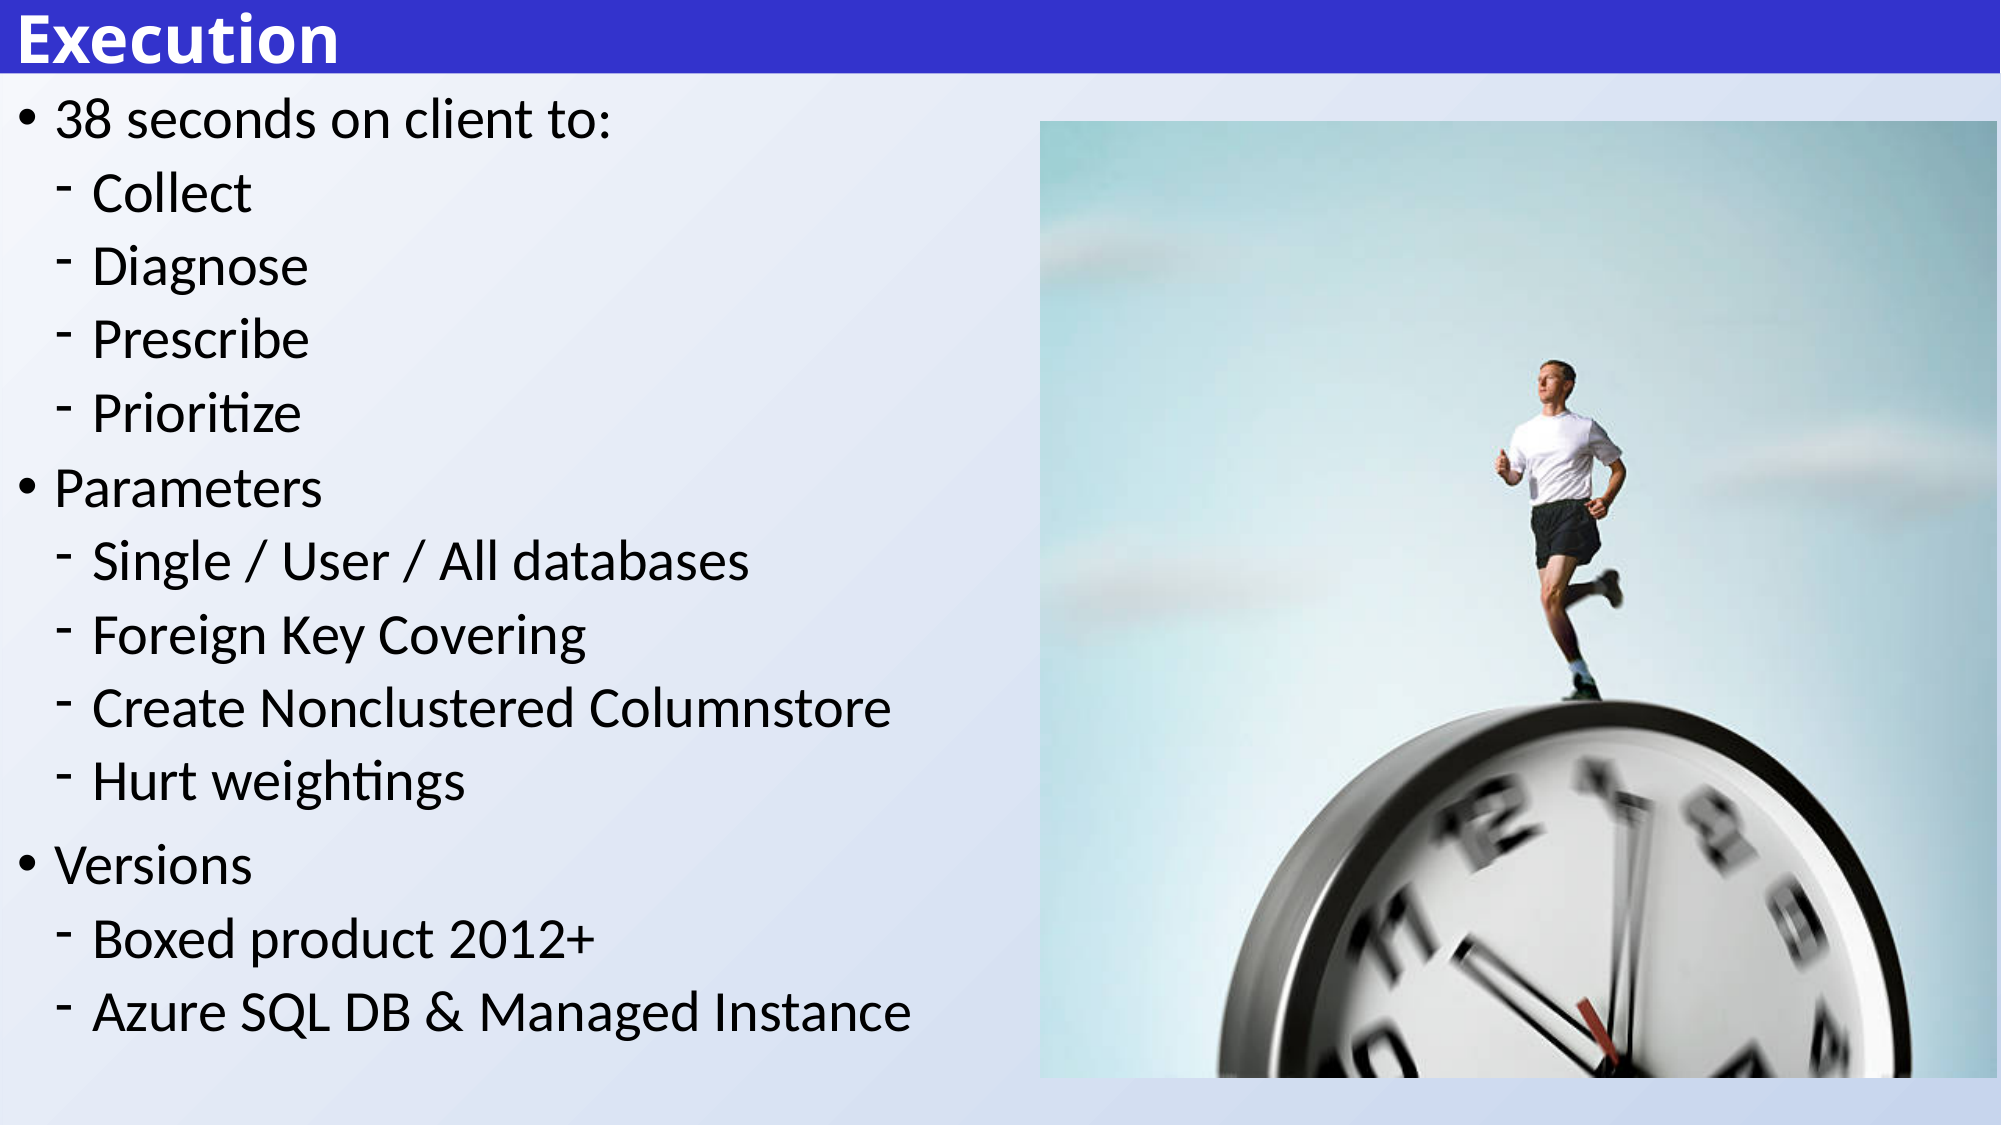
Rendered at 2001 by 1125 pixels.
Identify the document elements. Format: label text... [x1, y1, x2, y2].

picture [1040, 121, 1997, 1078]
list 38 seconds on client to: Collect Diagnose Prescribe Prioritize Parameters Single / User / All databases Foreign Key Covering Create Nonclustered Columnstore Hurt weightings Versions Boxed product 2012+ Azure SQL DB & Managed Instance [2, 74, 2000, 1125]
title Execution [0, 0, 2000, 74]
